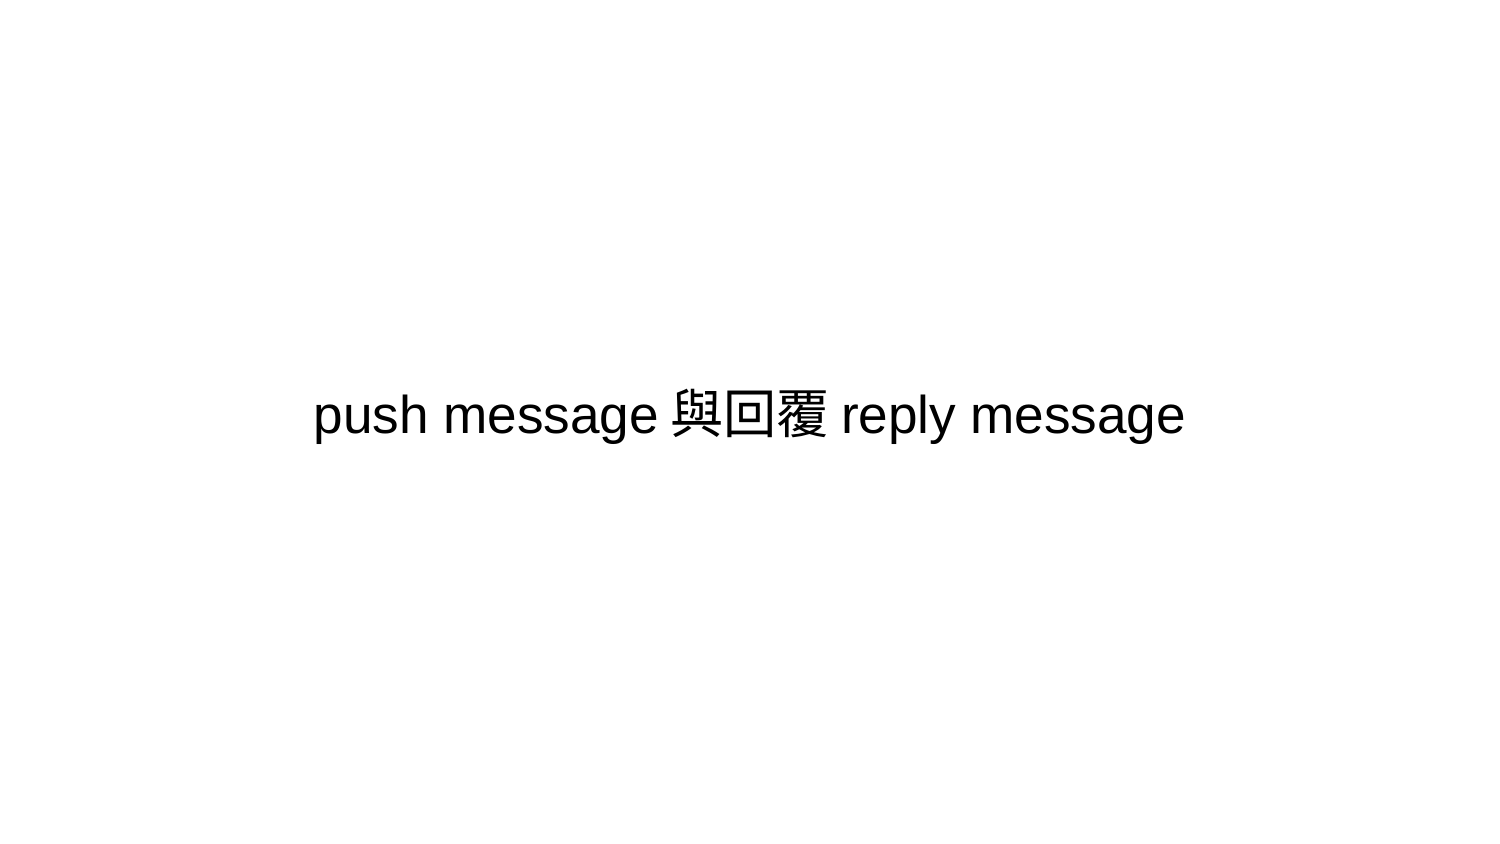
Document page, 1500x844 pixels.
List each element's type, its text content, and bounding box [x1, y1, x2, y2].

title push message與回覆reply message [51, 366, 1449, 460]
